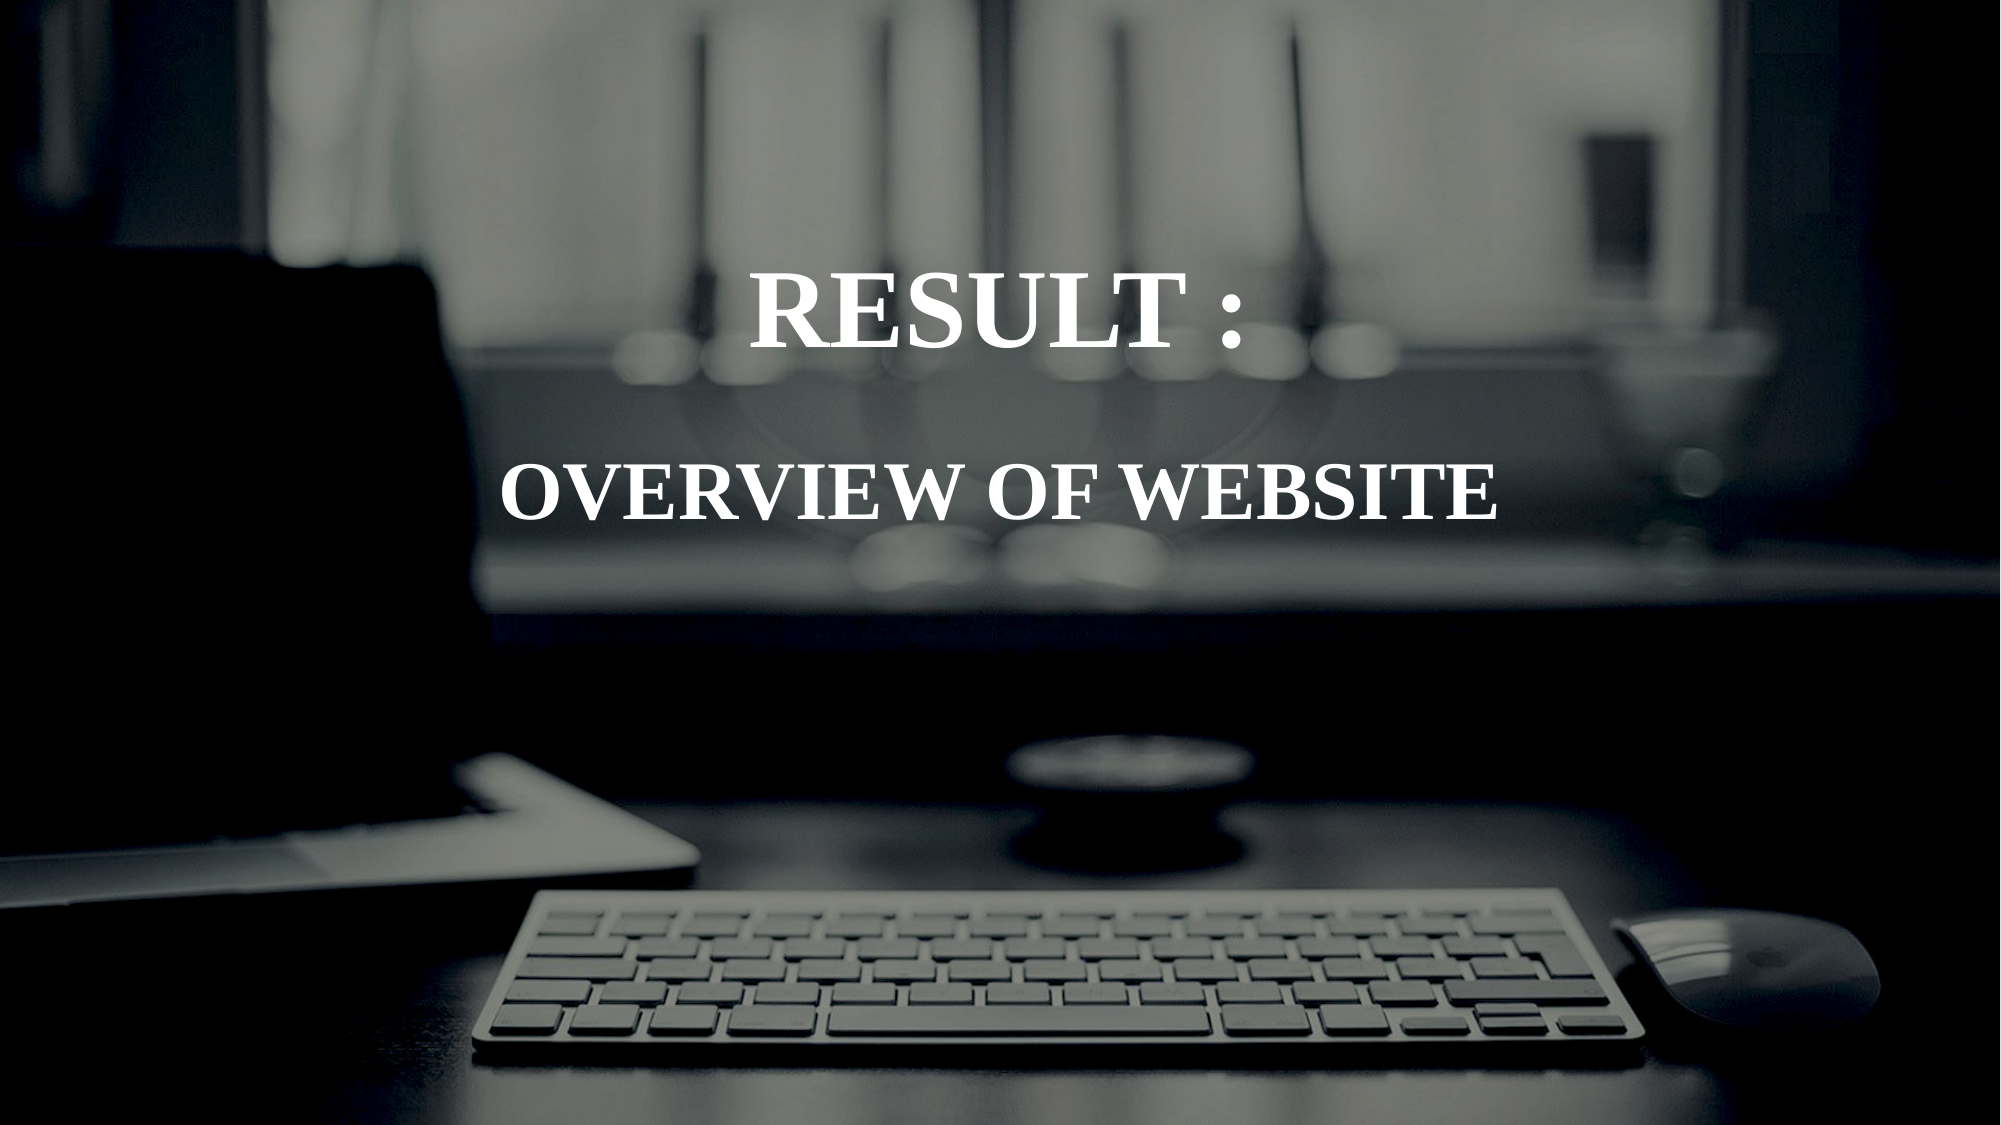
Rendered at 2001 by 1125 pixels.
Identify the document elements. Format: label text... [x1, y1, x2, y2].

title RESULT : OVERVIEW OF WEBSITE [150, 158, 1850, 630]
picture [0, 0, 2001, 1125]
